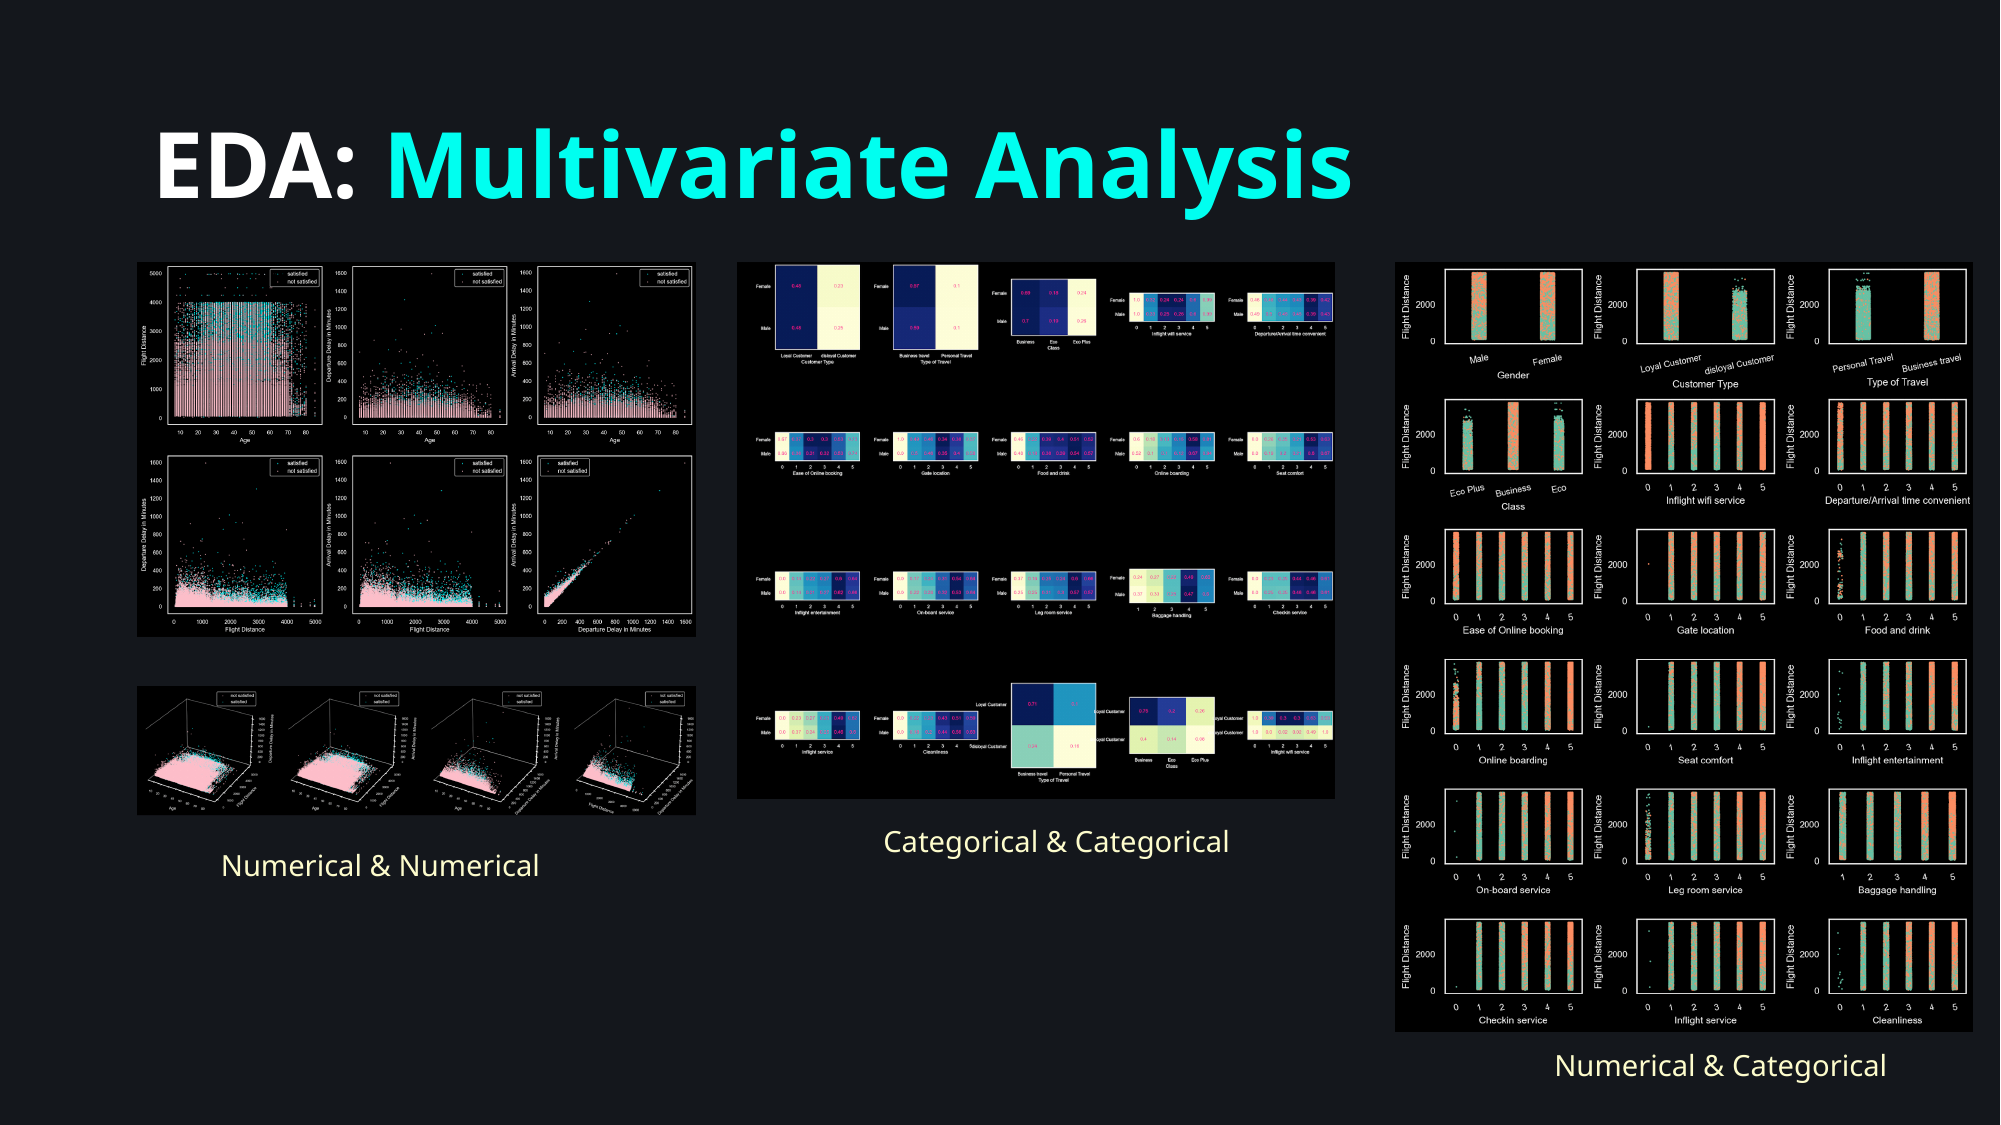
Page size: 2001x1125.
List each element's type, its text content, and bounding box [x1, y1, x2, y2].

text_box Numerical & Categorical [1539, 1039, 1938, 1090]
text_box Categorical & Categorical [868, 815, 1267, 866]
picture [1395, 262, 1973, 1032]
picture [737, 262, 1335, 799]
picture [137, 262, 696, 638]
picture [137, 686, 696, 816]
title EDA: Multivariate Analysis [137, 59, 1863, 278]
text_box Numerical & Numerical [206, 839, 605, 890]
